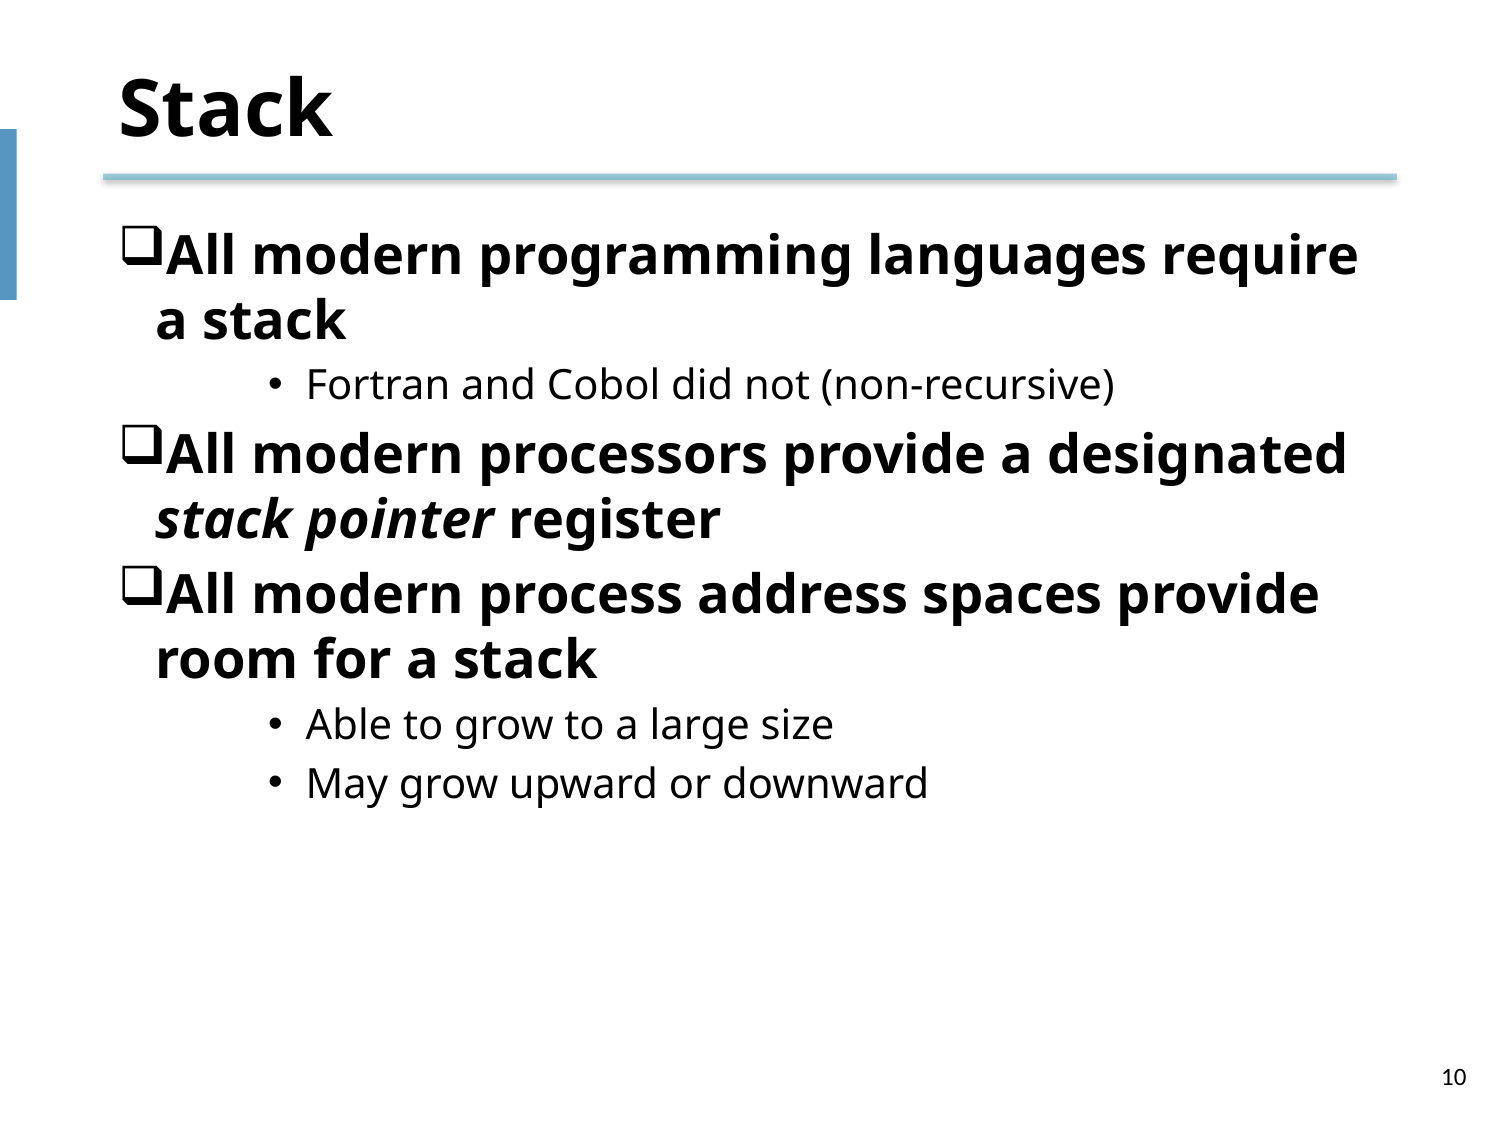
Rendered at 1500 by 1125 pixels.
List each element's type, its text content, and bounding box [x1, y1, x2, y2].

title Stack [103, 25, 1397, 185]
slide_number 10 [1131, 1045, 1482, 1106]
list All modern programming languages require a stack Fortran and Cobol did not (non-recursive) All modern processors provide a designated stack pointer register All modern process address spaces provide room for a stack Able to grow to a large size May grow upward or downward [103, 212, 1397, 977]
